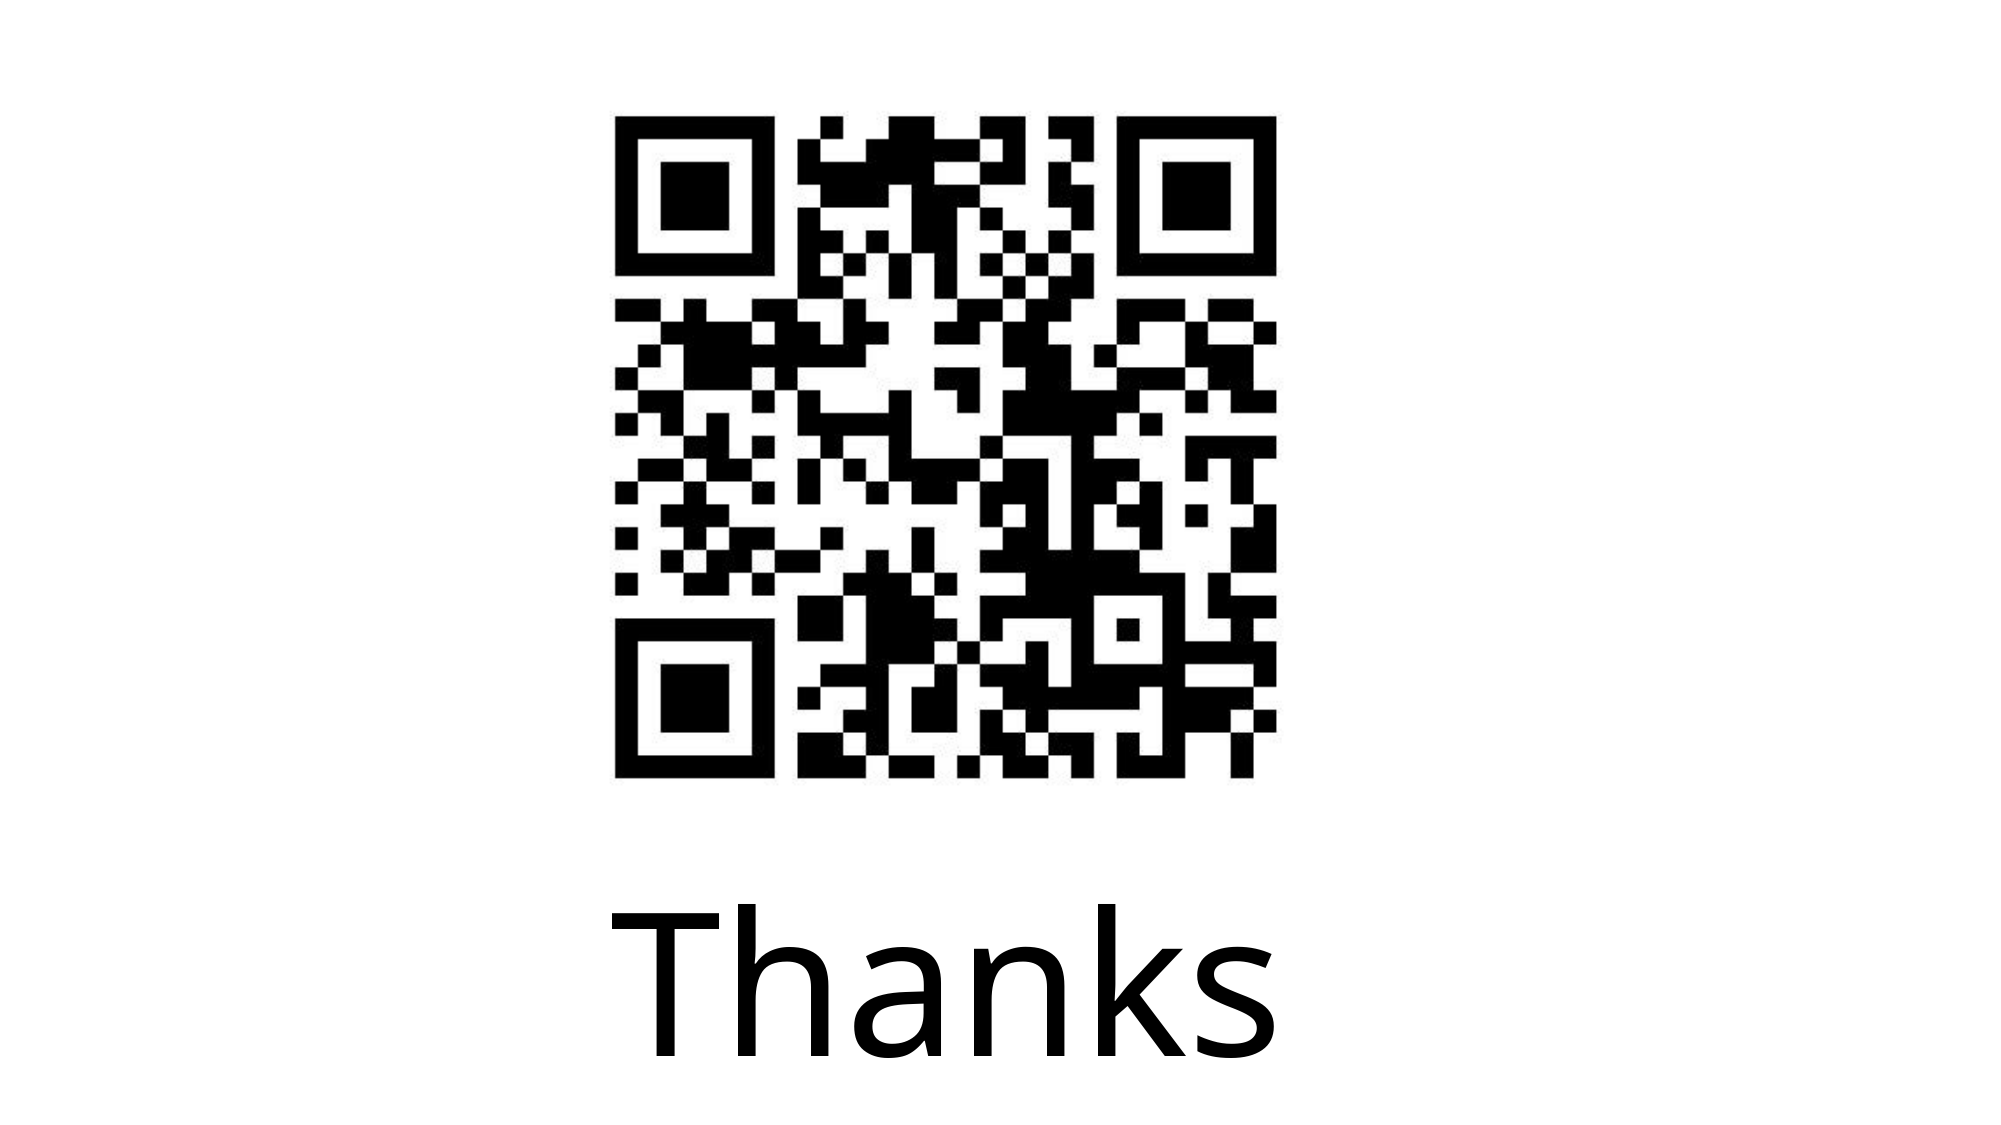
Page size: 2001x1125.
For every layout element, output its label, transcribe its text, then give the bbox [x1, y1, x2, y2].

title Thanks [84, 882, 1810, 1101]
picture [498, 0, 1396, 898]
